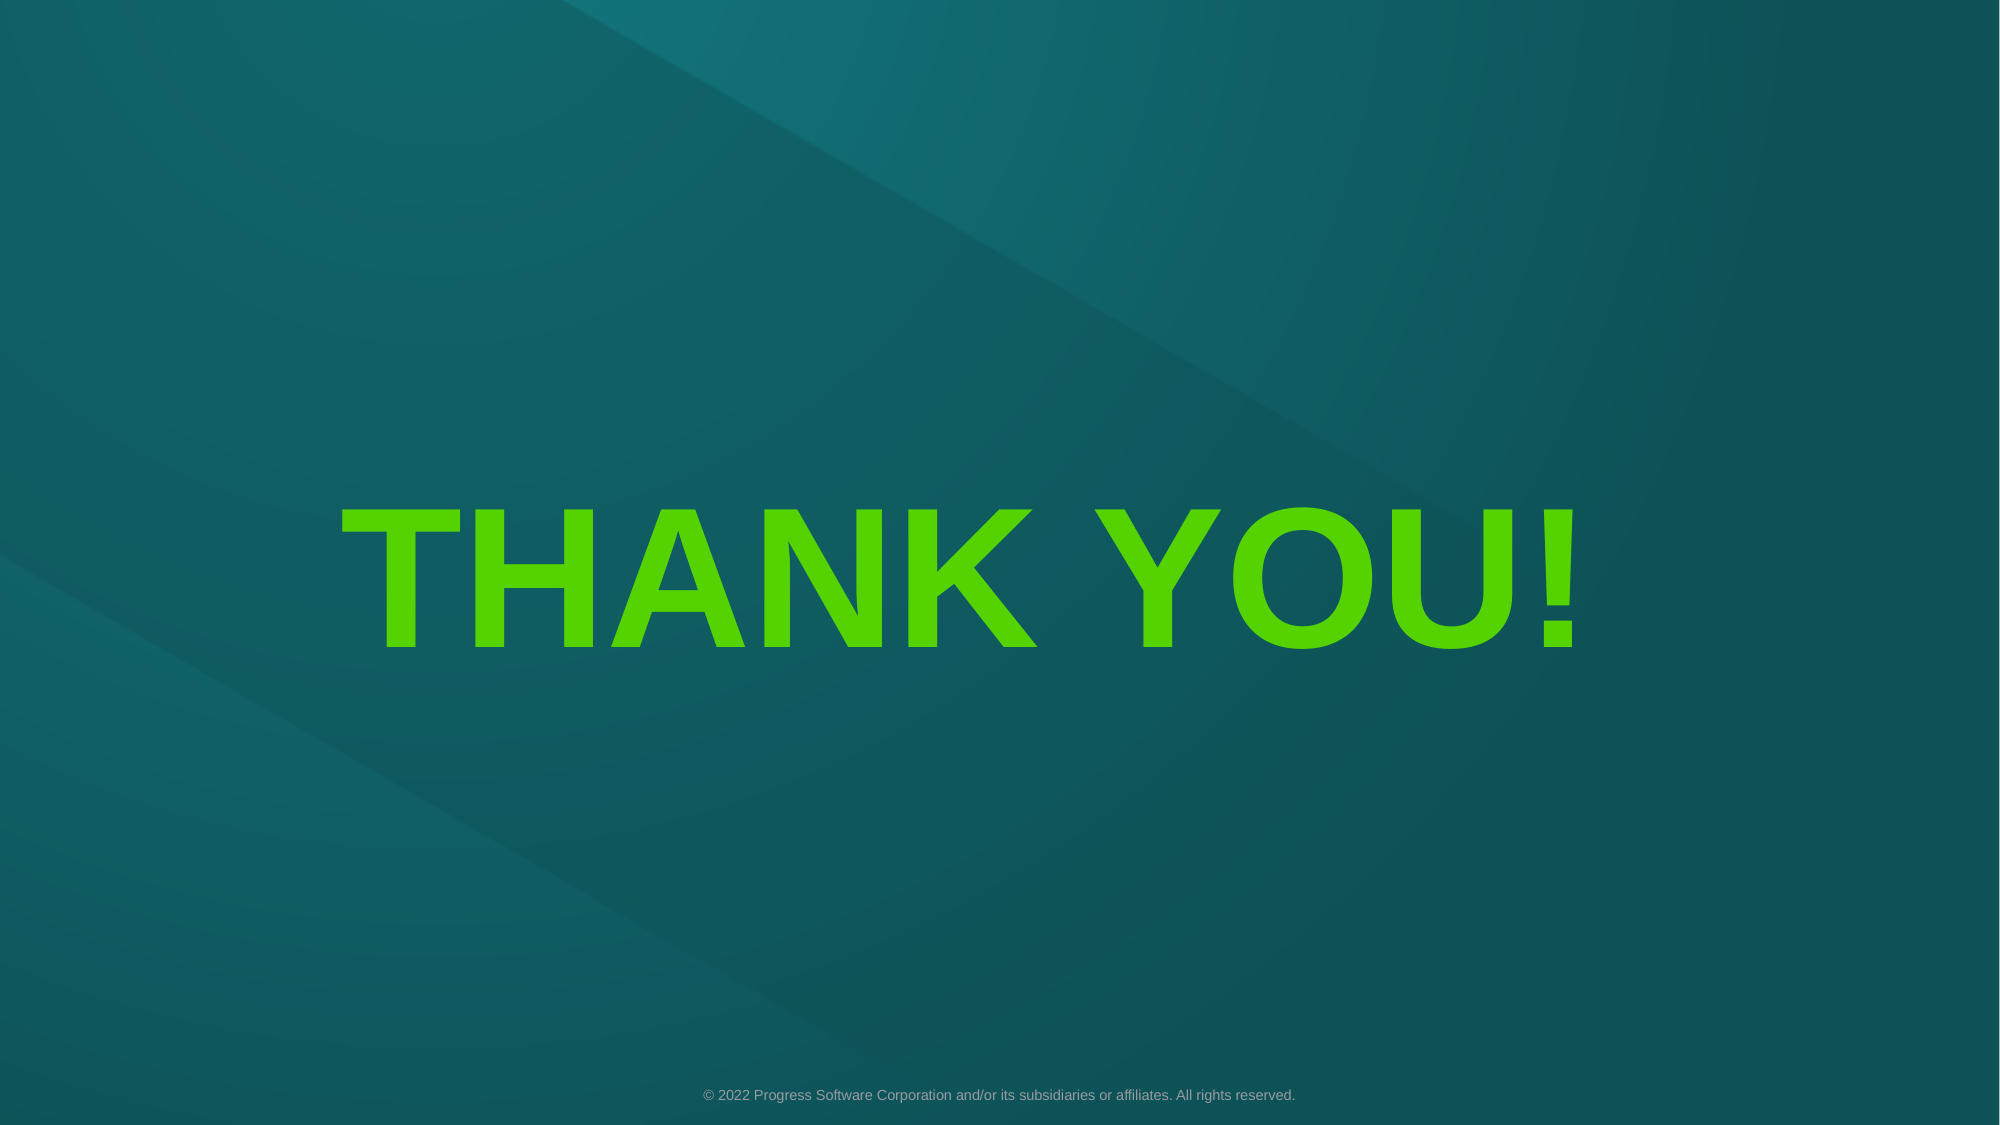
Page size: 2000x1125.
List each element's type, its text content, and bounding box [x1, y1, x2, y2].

picture [0, 0, 2000, 1125]
list THANK YOU! [241, 440, 1692, 685]
